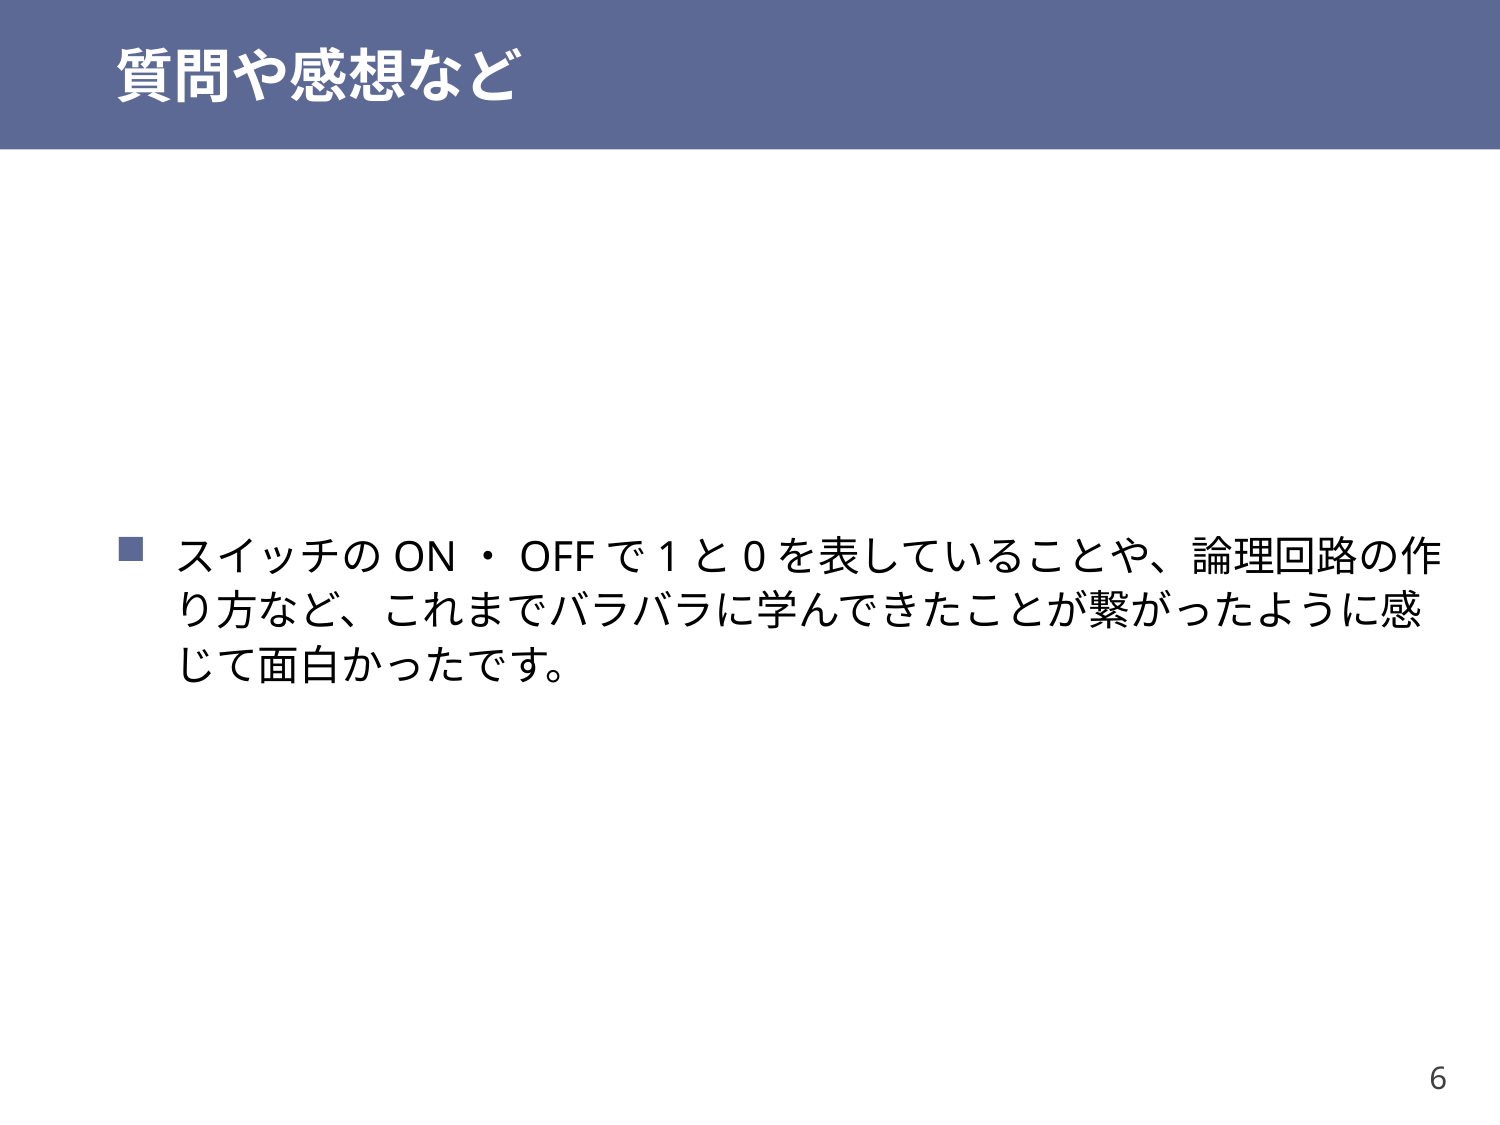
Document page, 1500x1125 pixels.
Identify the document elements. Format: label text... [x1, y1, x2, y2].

title 質問や感想など [100, 0, 1500, 150]
list スイッチのON・OFFで1と0を表していることや、論理回路の作り方など、これまでバラバラに学んできたことが繋がったように感じて面白かったです。 [100, 178, 1459, 1036]
